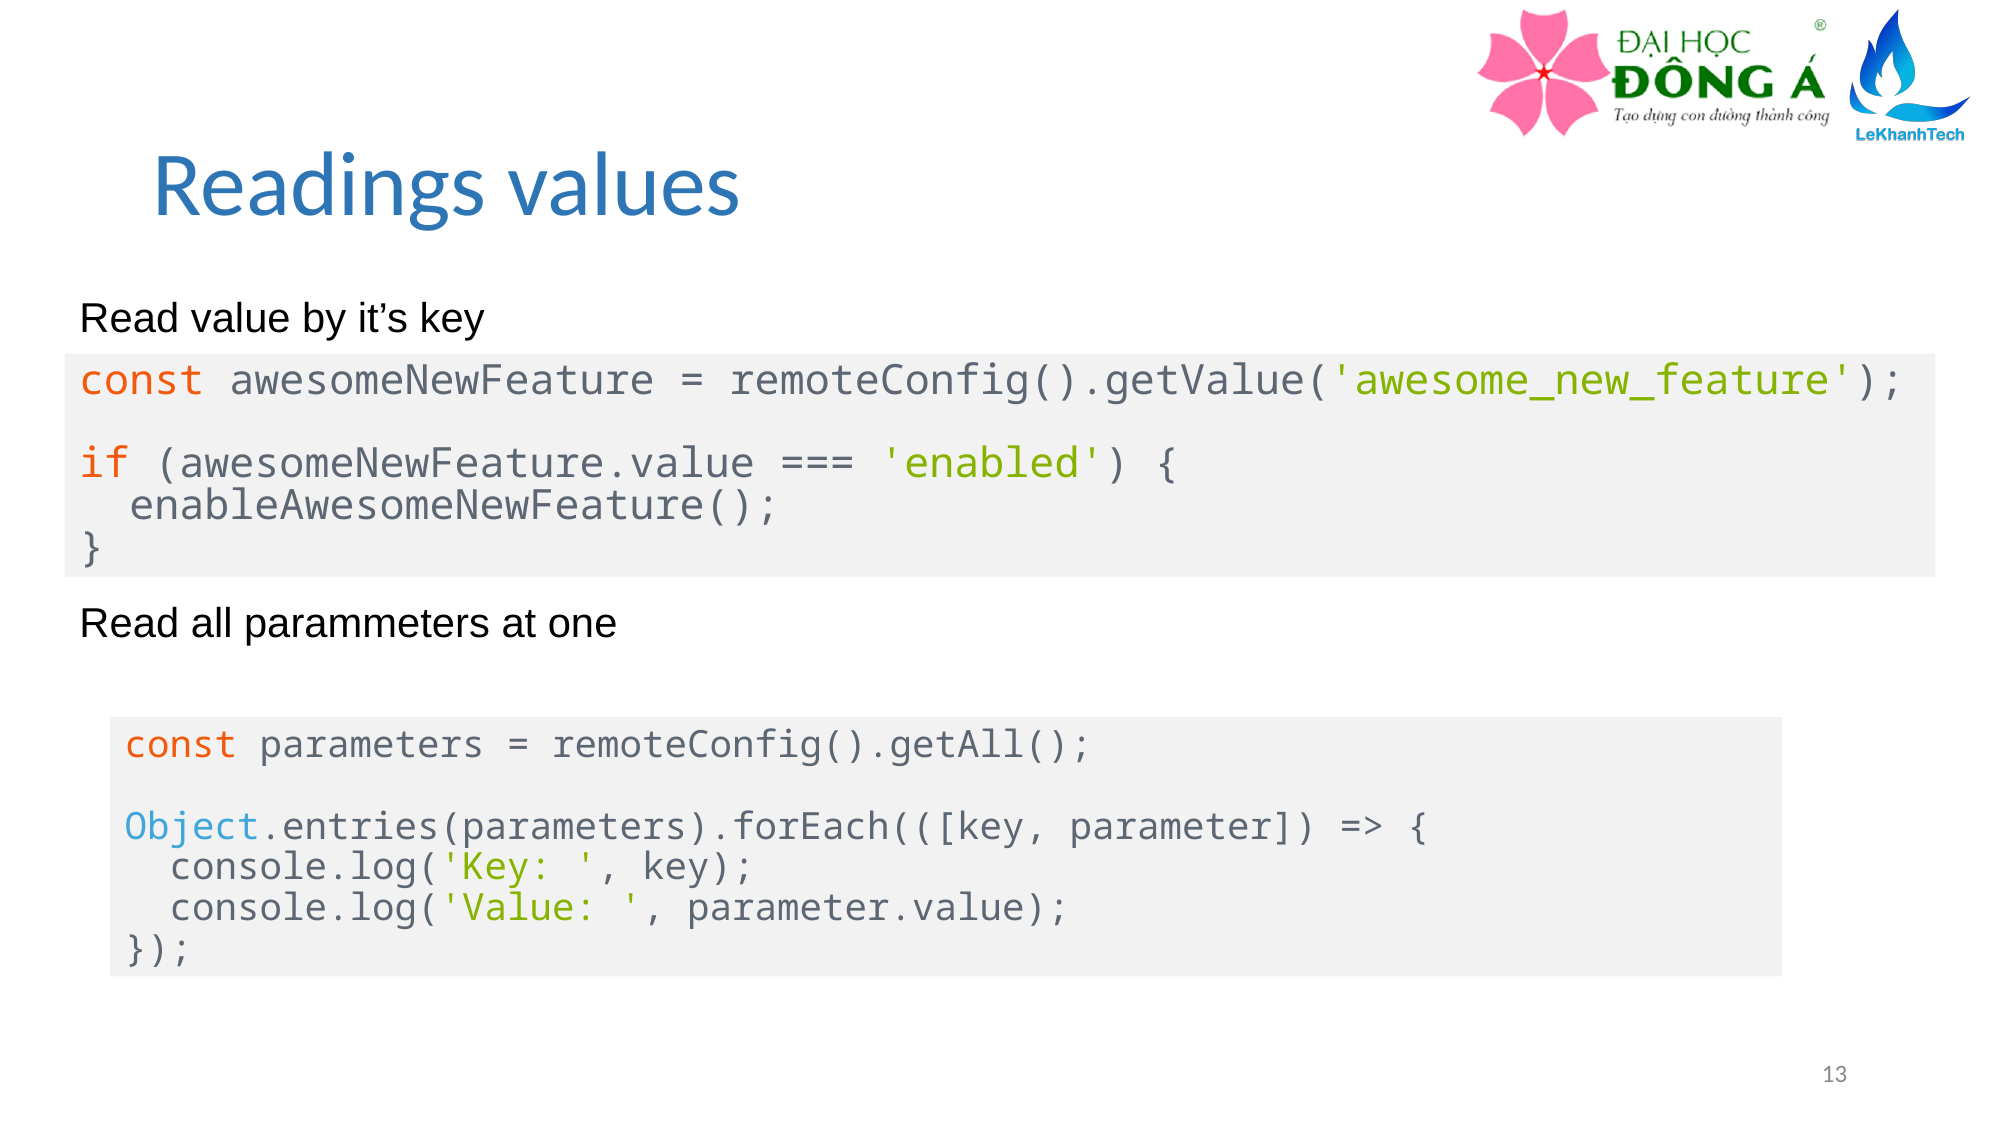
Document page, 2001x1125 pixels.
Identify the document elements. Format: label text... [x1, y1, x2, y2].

text_box const awesomeNewFeature = remoteConfig().getValue('awesome_new_feature'); if (awesomeNewFeature.value === 'enabled') { enableAwesomeNewFeature(); } [64, 353, 1936, 577]
title Readings values [137, 91, 1863, 280]
text_box Read all parammeters at one [64, 587, 947, 653]
text_box Read value by it’s key [64, 283, 947, 349]
picture [1465, 5, 1980, 144]
slide_number 13 [1412, 1042, 1863, 1103]
text_box const parameters = remoteConfig().getAll(); Object.entries(parameters).forEach(([key, parameter]) => { console.log('Key: ', key); console.log('Value: ', parameter.value); }); [109, 716, 1783, 977]
